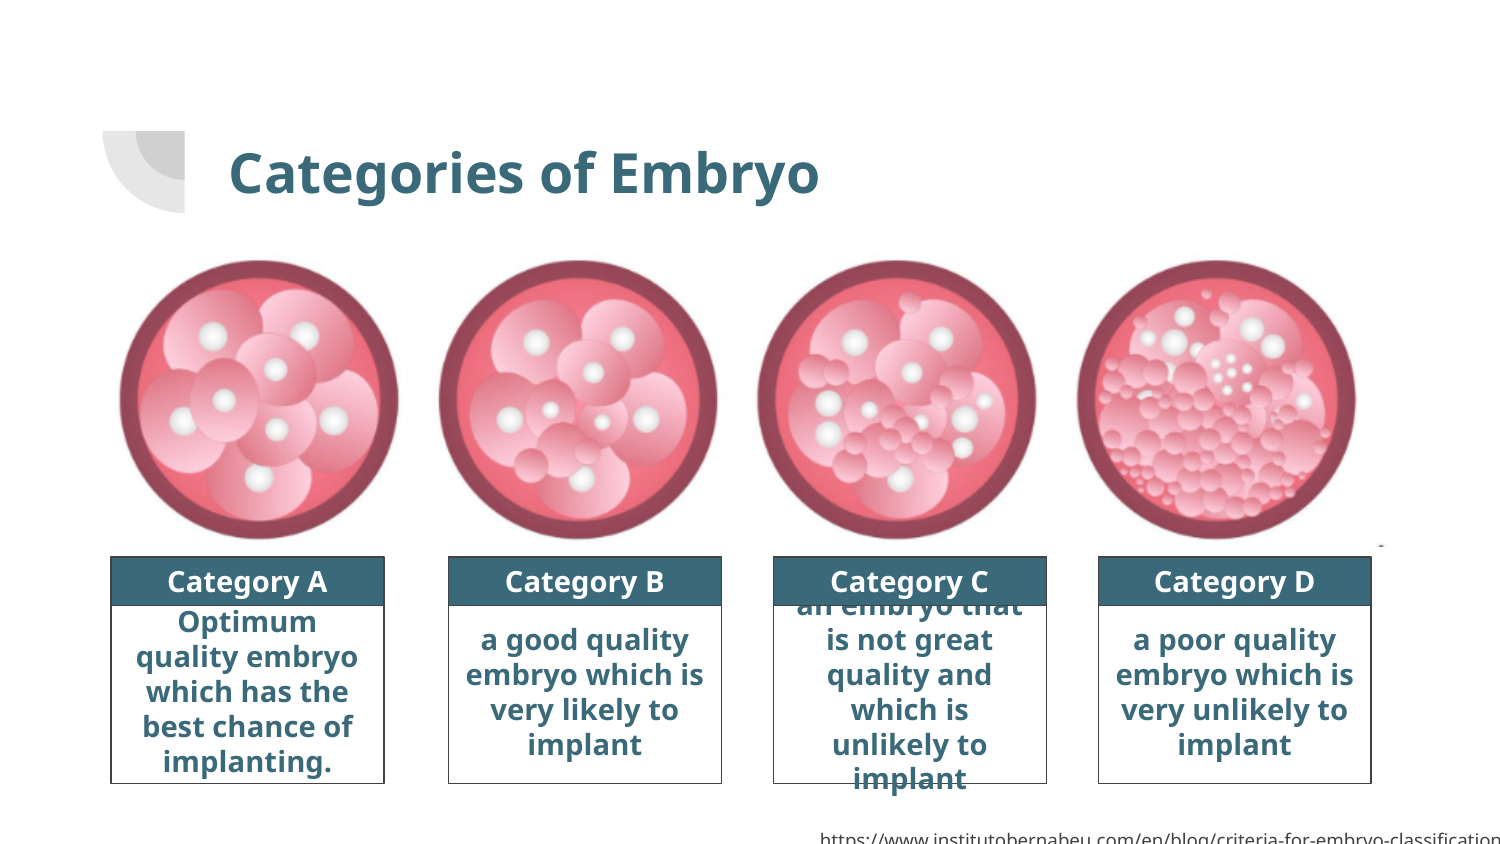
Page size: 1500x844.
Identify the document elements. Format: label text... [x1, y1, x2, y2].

text_box https://www.institutobernabeu.com/en/blog/criteria-for-embryo-classification/ [804, 817, 1500, 844]
text_box Category D [1098, 557, 1372, 606]
text_box Category C [773, 557, 1047, 606]
picture [74, 244, 1388, 547]
text_box an embryo that is not great quality and which is unlikely to implant [773, 606, 1047, 784]
title Categories of Embryo [213, 123, 975, 221]
text_box Optimum quality embryo which has the best chance of implanting. [110, 606, 384, 784]
text_box Category A [110, 557, 384, 606]
text_box a poor quality embryo which is very unlikely to implant [1098, 606, 1372, 784]
text_box Category B [448, 557, 722, 606]
text_box a good quality embryo which is very likely to implant [448, 606, 722, 784]
